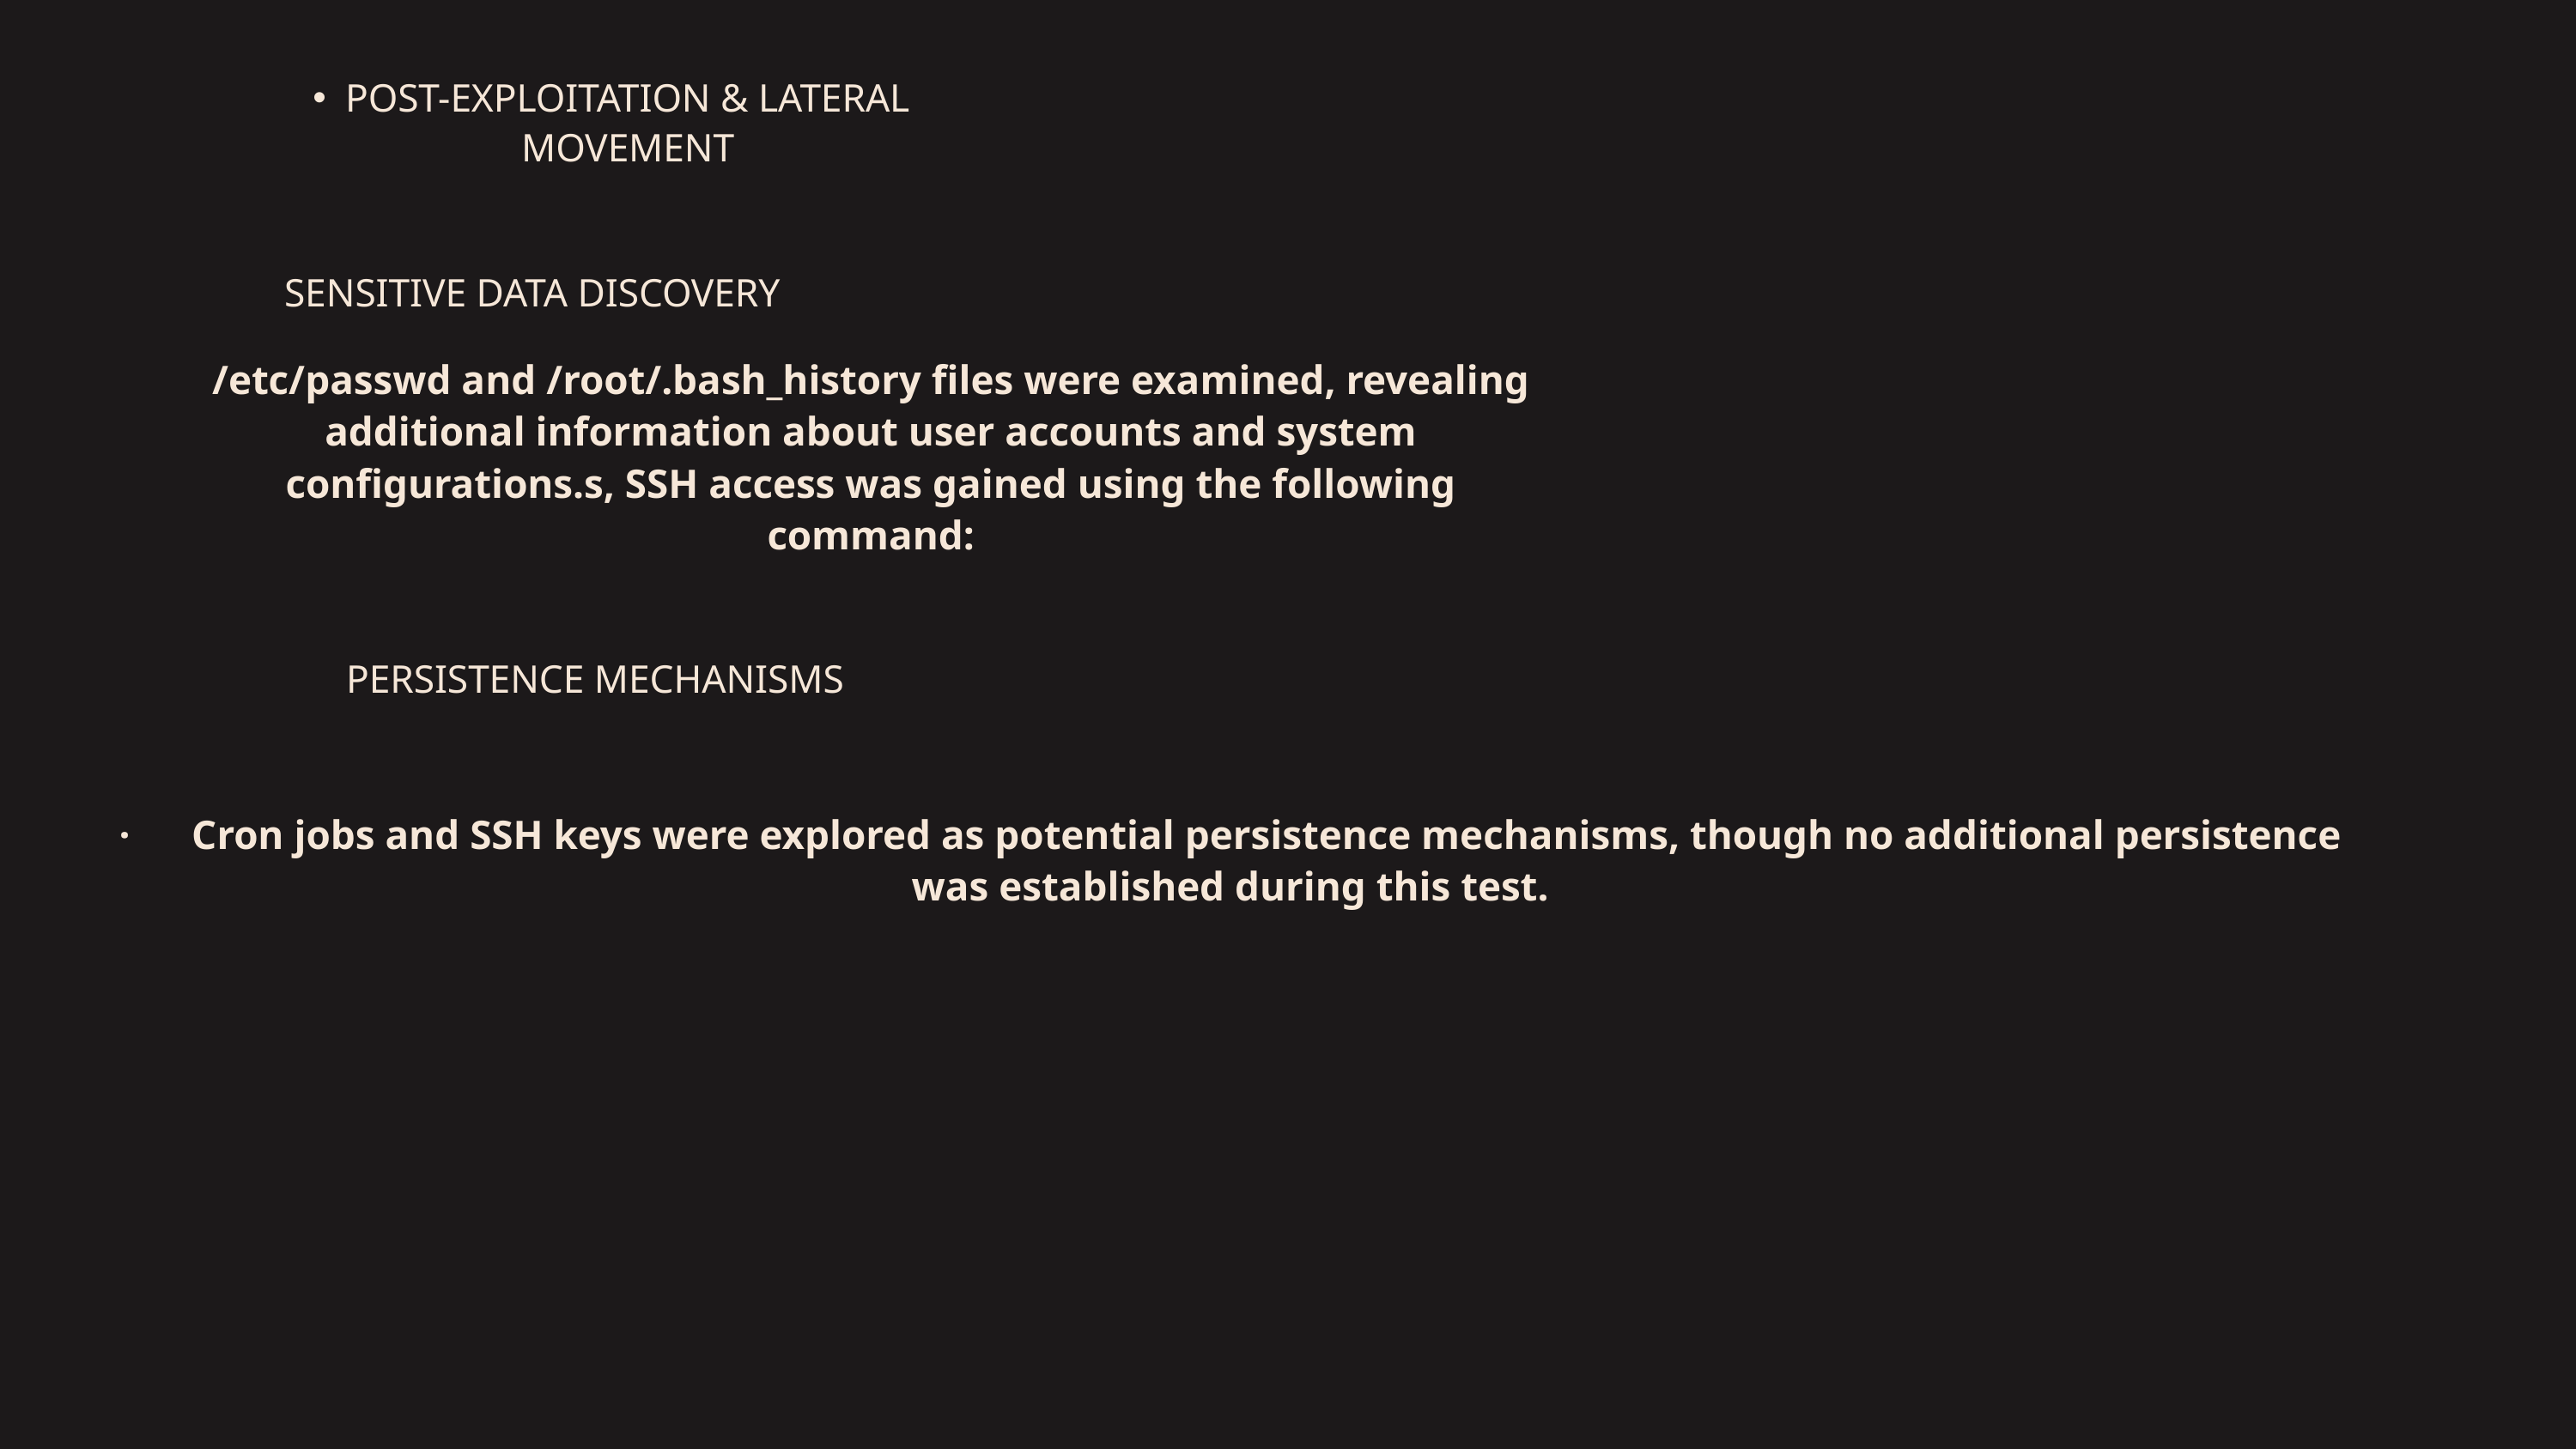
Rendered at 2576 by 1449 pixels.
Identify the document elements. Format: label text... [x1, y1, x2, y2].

text_box /etc/passwd and /root/.bash_history files were examined, revealing additional information about user accounts and system configurations.s, SSH access was gained using the following command: [183, 349, 1559, 610]
text_box PERSISTENCE MECHANISMS [112, 651, 1078, 701]
text_box SENSITIVE DATA DISCOVERY [193, 264, 872, 314]
text_box POST-EXPLOITATION & LATERAL MOVEMENT [169, 70, 1021, 170]
text_box · Cron jobs and SSH keys were explored as potential persistence mechanisms, though no additional persistence was established during this test. [87, 804, 2374, 961]
